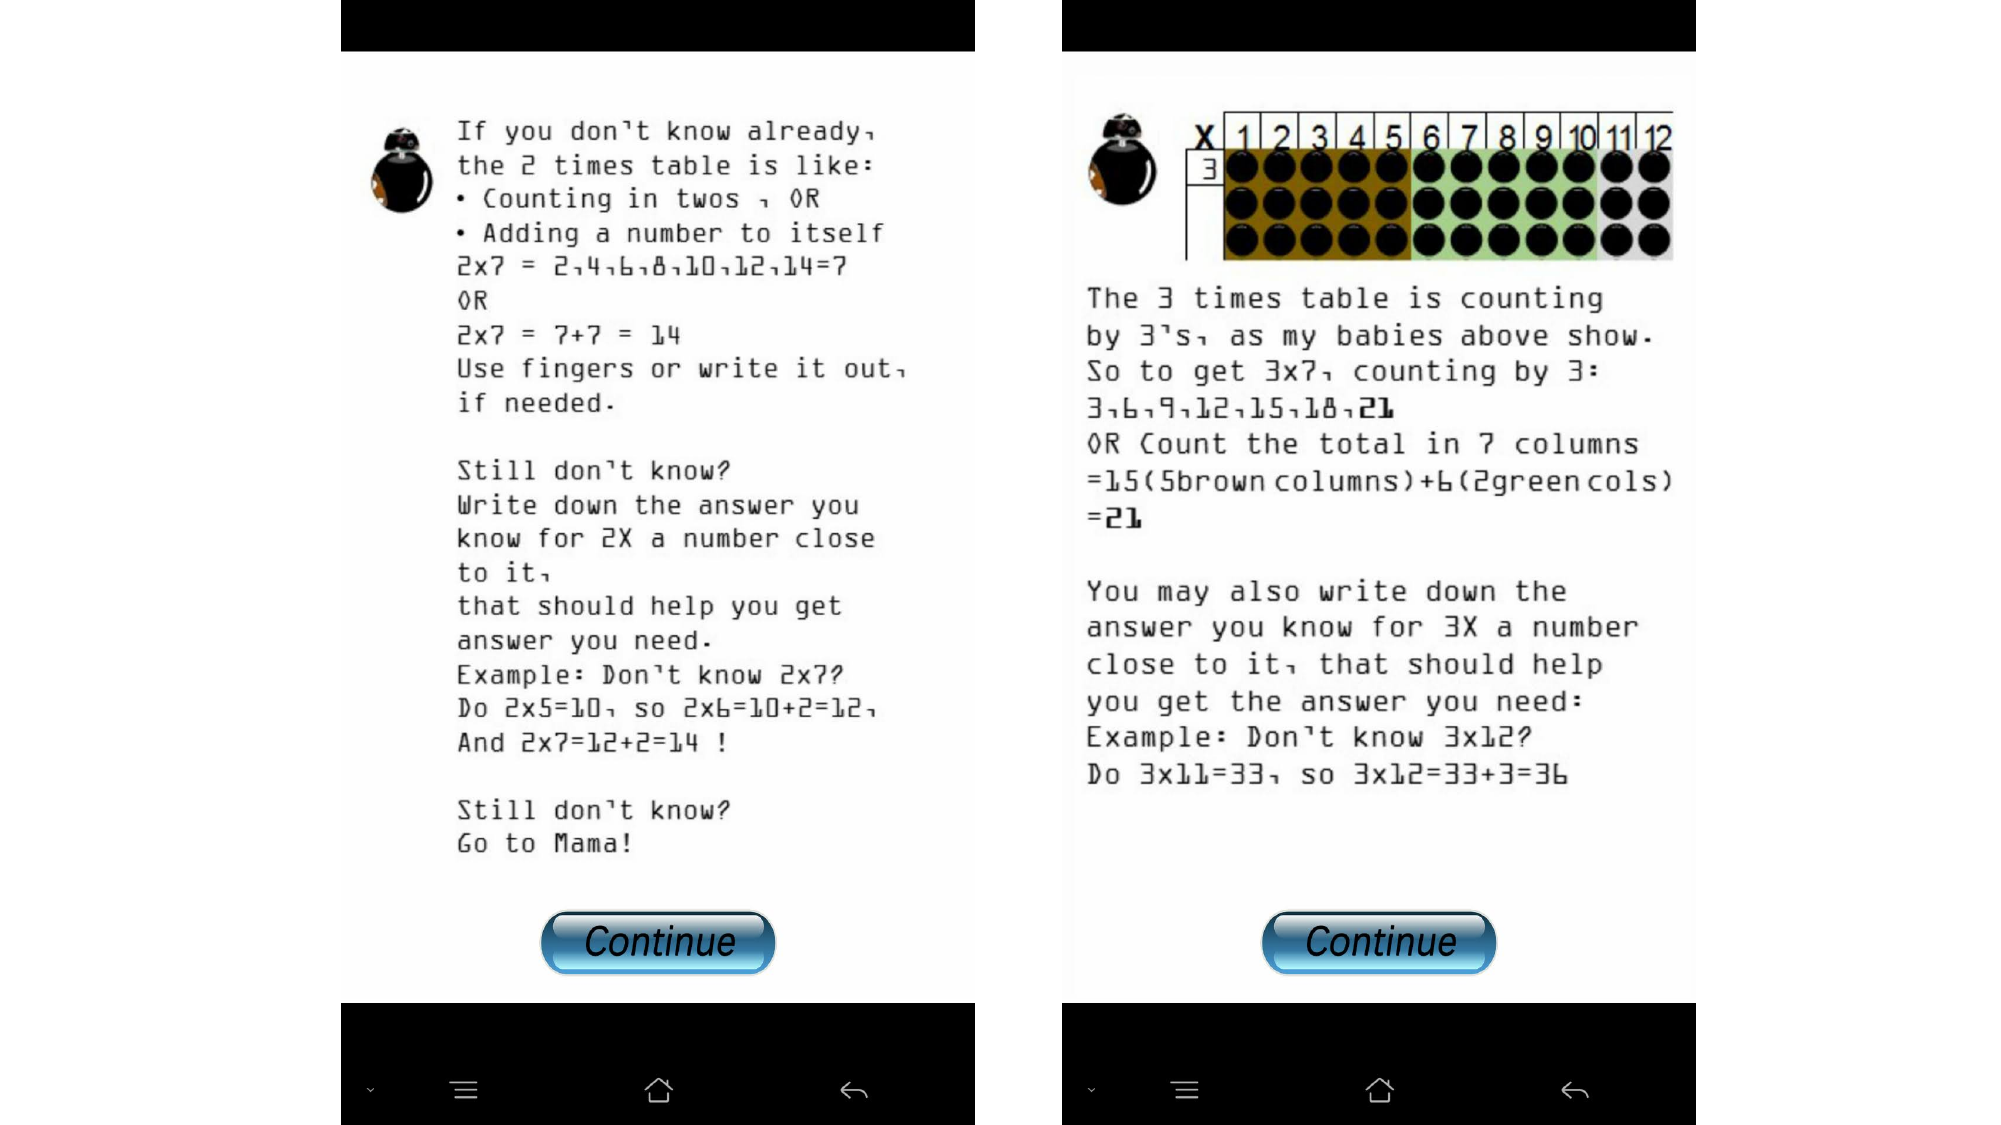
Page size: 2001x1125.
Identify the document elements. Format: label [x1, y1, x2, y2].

picture [341, 0, 975, 1125]
picture [1062, 0, 1696, 1125]
